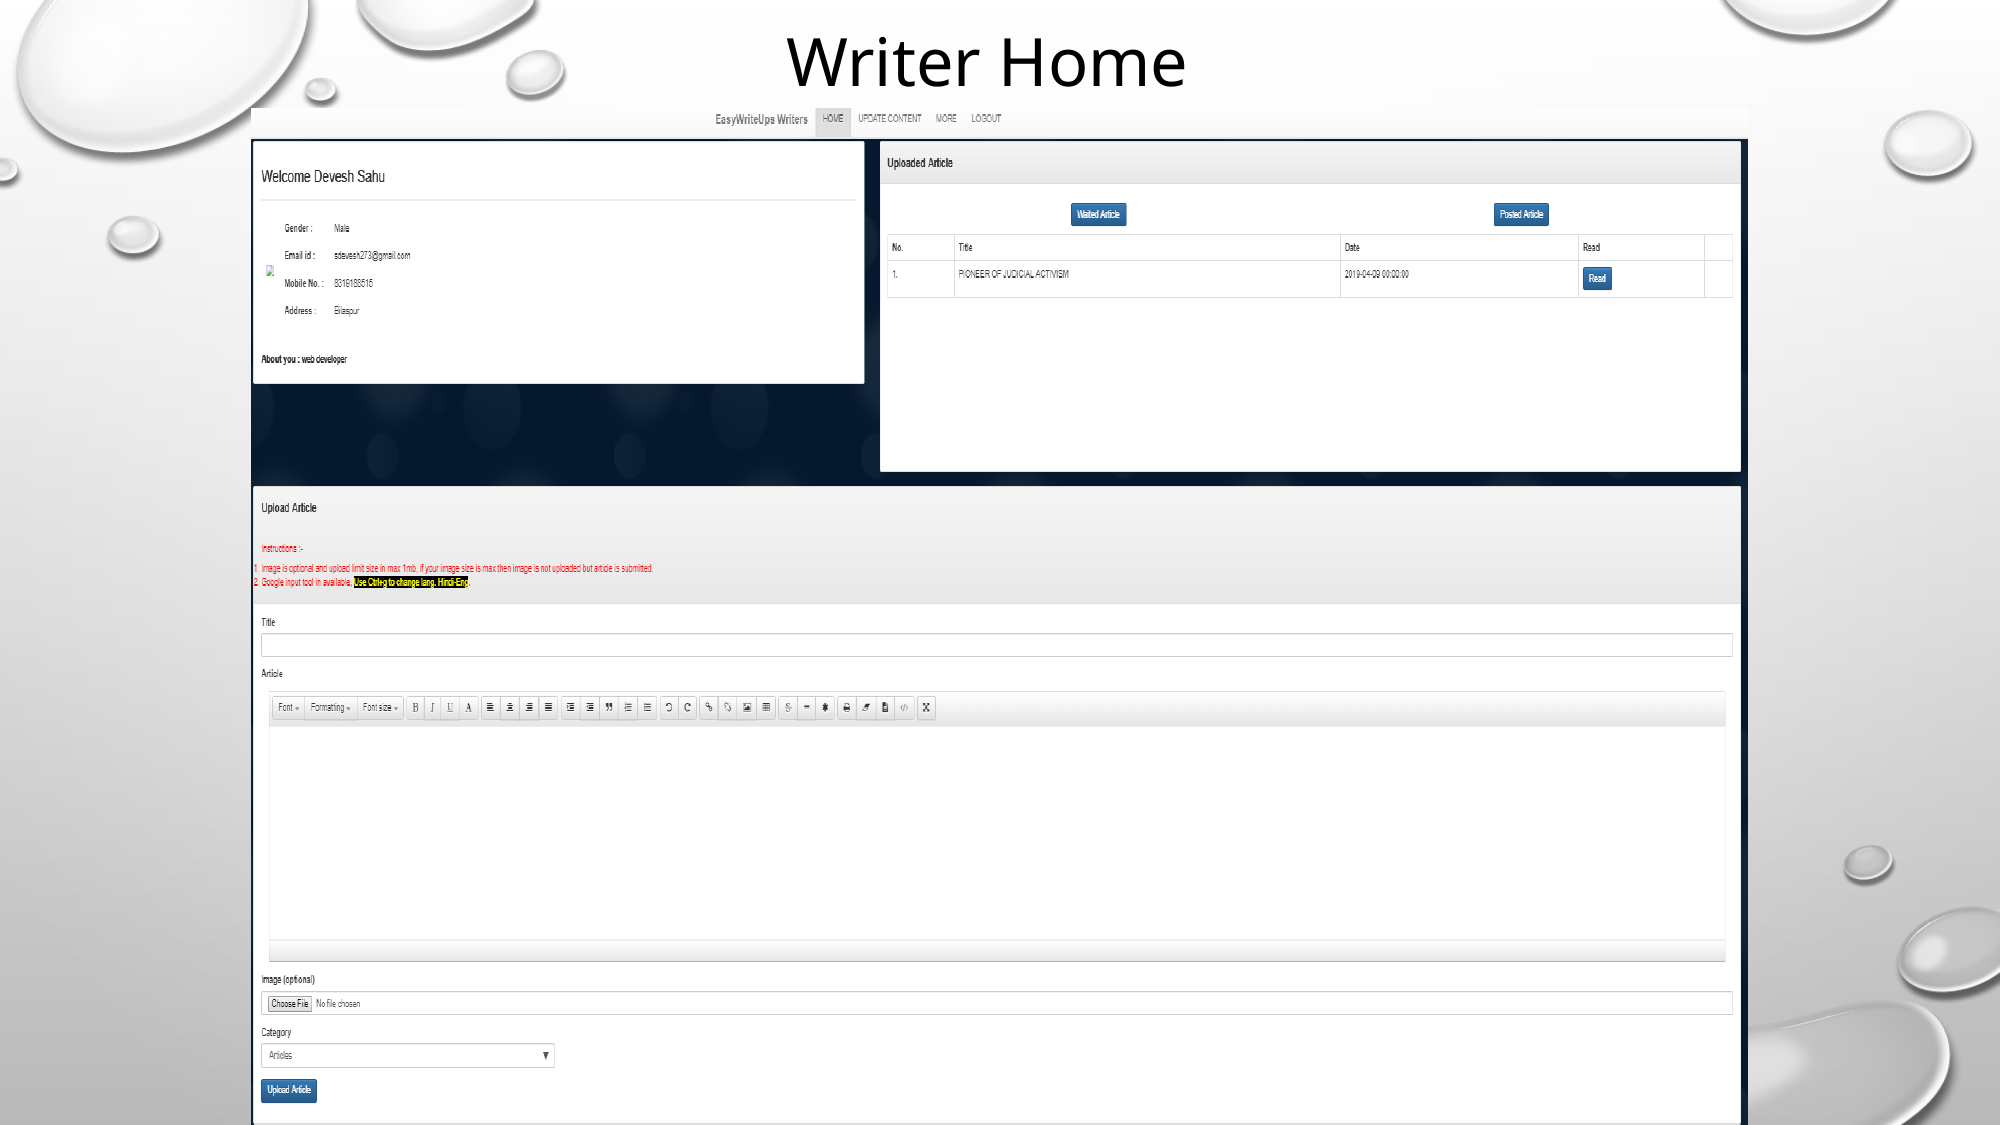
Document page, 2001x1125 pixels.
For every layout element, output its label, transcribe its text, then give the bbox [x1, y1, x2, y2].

text_box Writer Home [574, 12, 1400, 107]
picture [0, 0, 2000, 1125]
